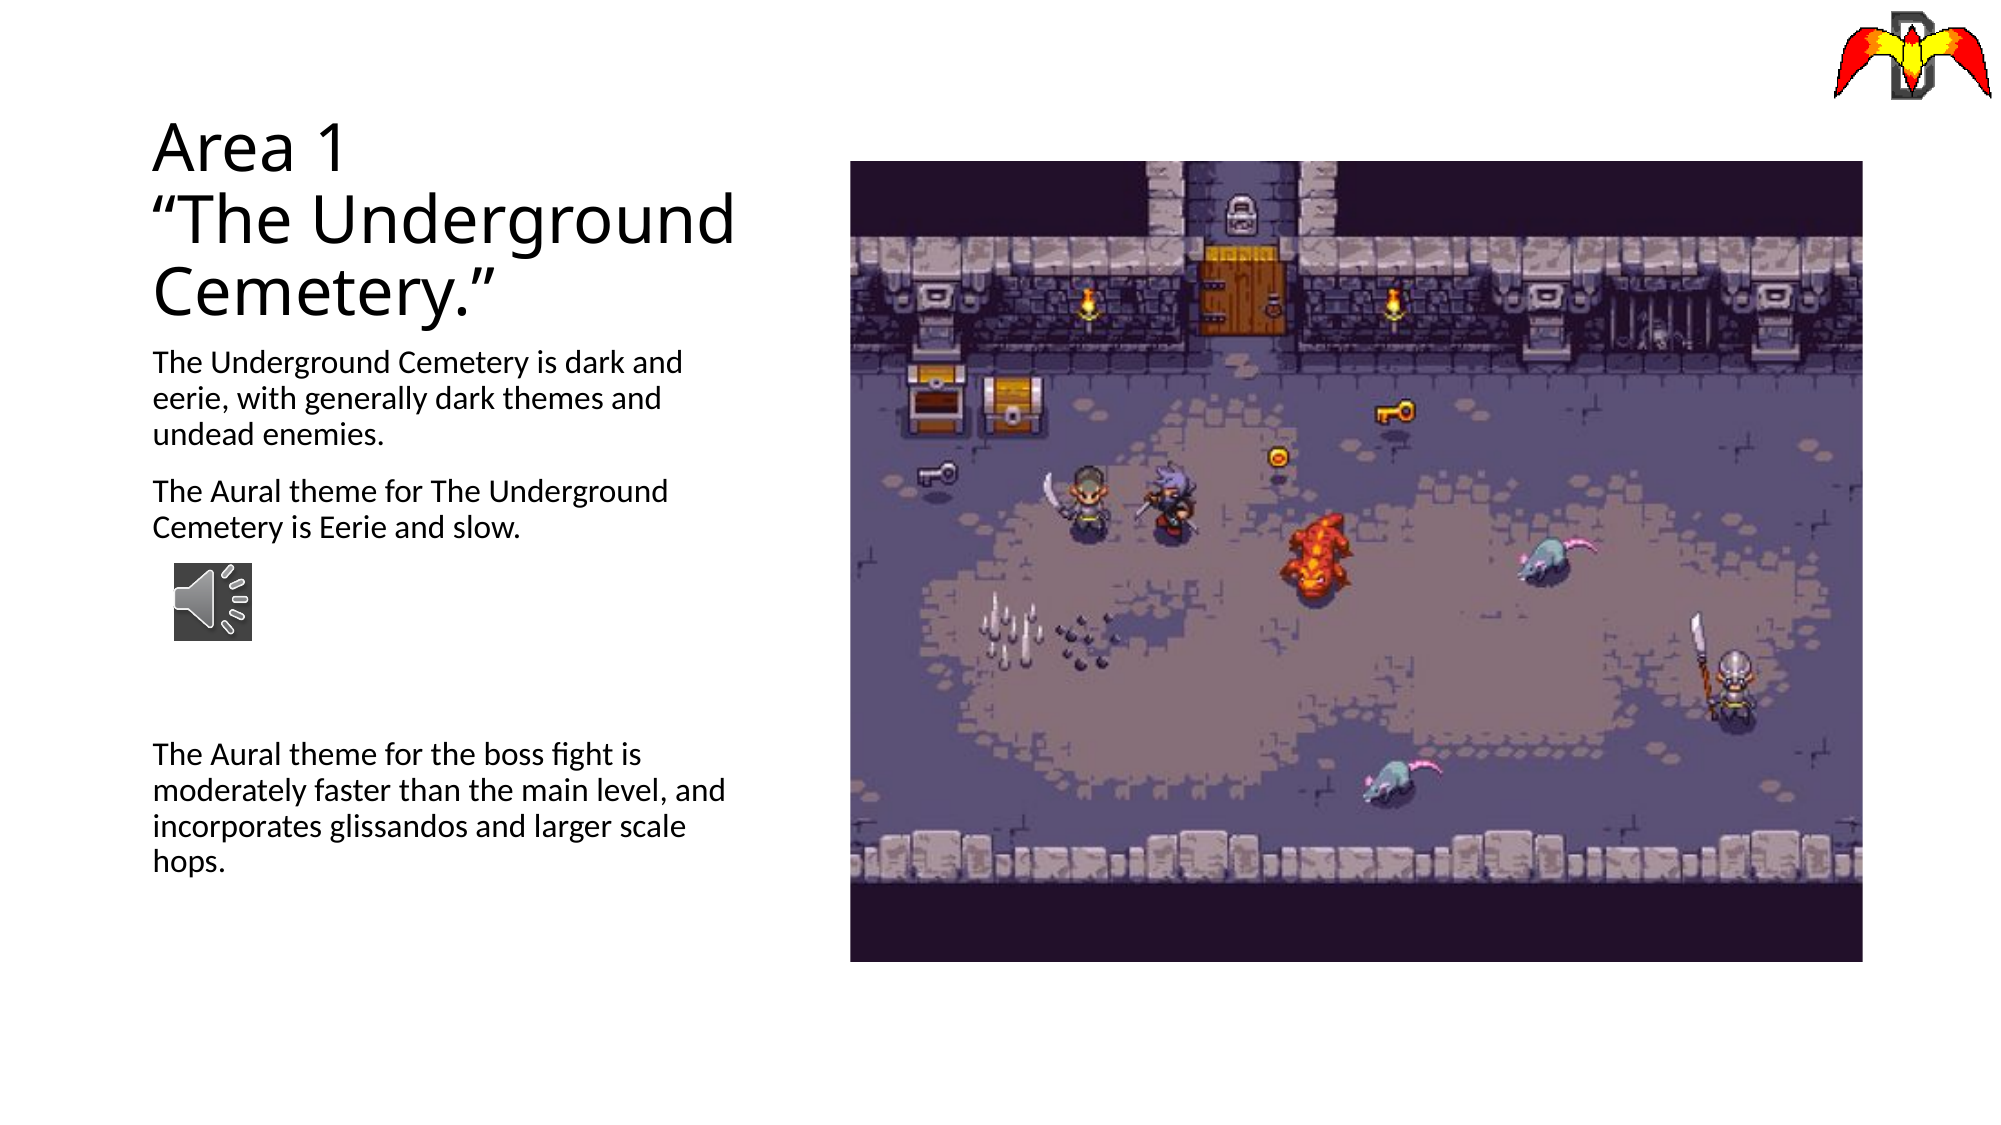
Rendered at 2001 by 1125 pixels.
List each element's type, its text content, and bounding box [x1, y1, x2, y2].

list The Underground Cemetery is dark and eerie, with generally dark themes and undead enemies. The Aural theme for The Underground Cemetery is Eerie and slow. The Aural theme for the boss fight is moderately faster than the main level, and incorporates glissandos and larger scale hops. [137, 337, 783, 963]
picture [1825, 0, 2000, 101]
title Area 1 “The Underground Cemetery.” [137, 75, 783, 337]
picture [172, 561, 253, 642]
picture [850, 161, 1863, 962]
